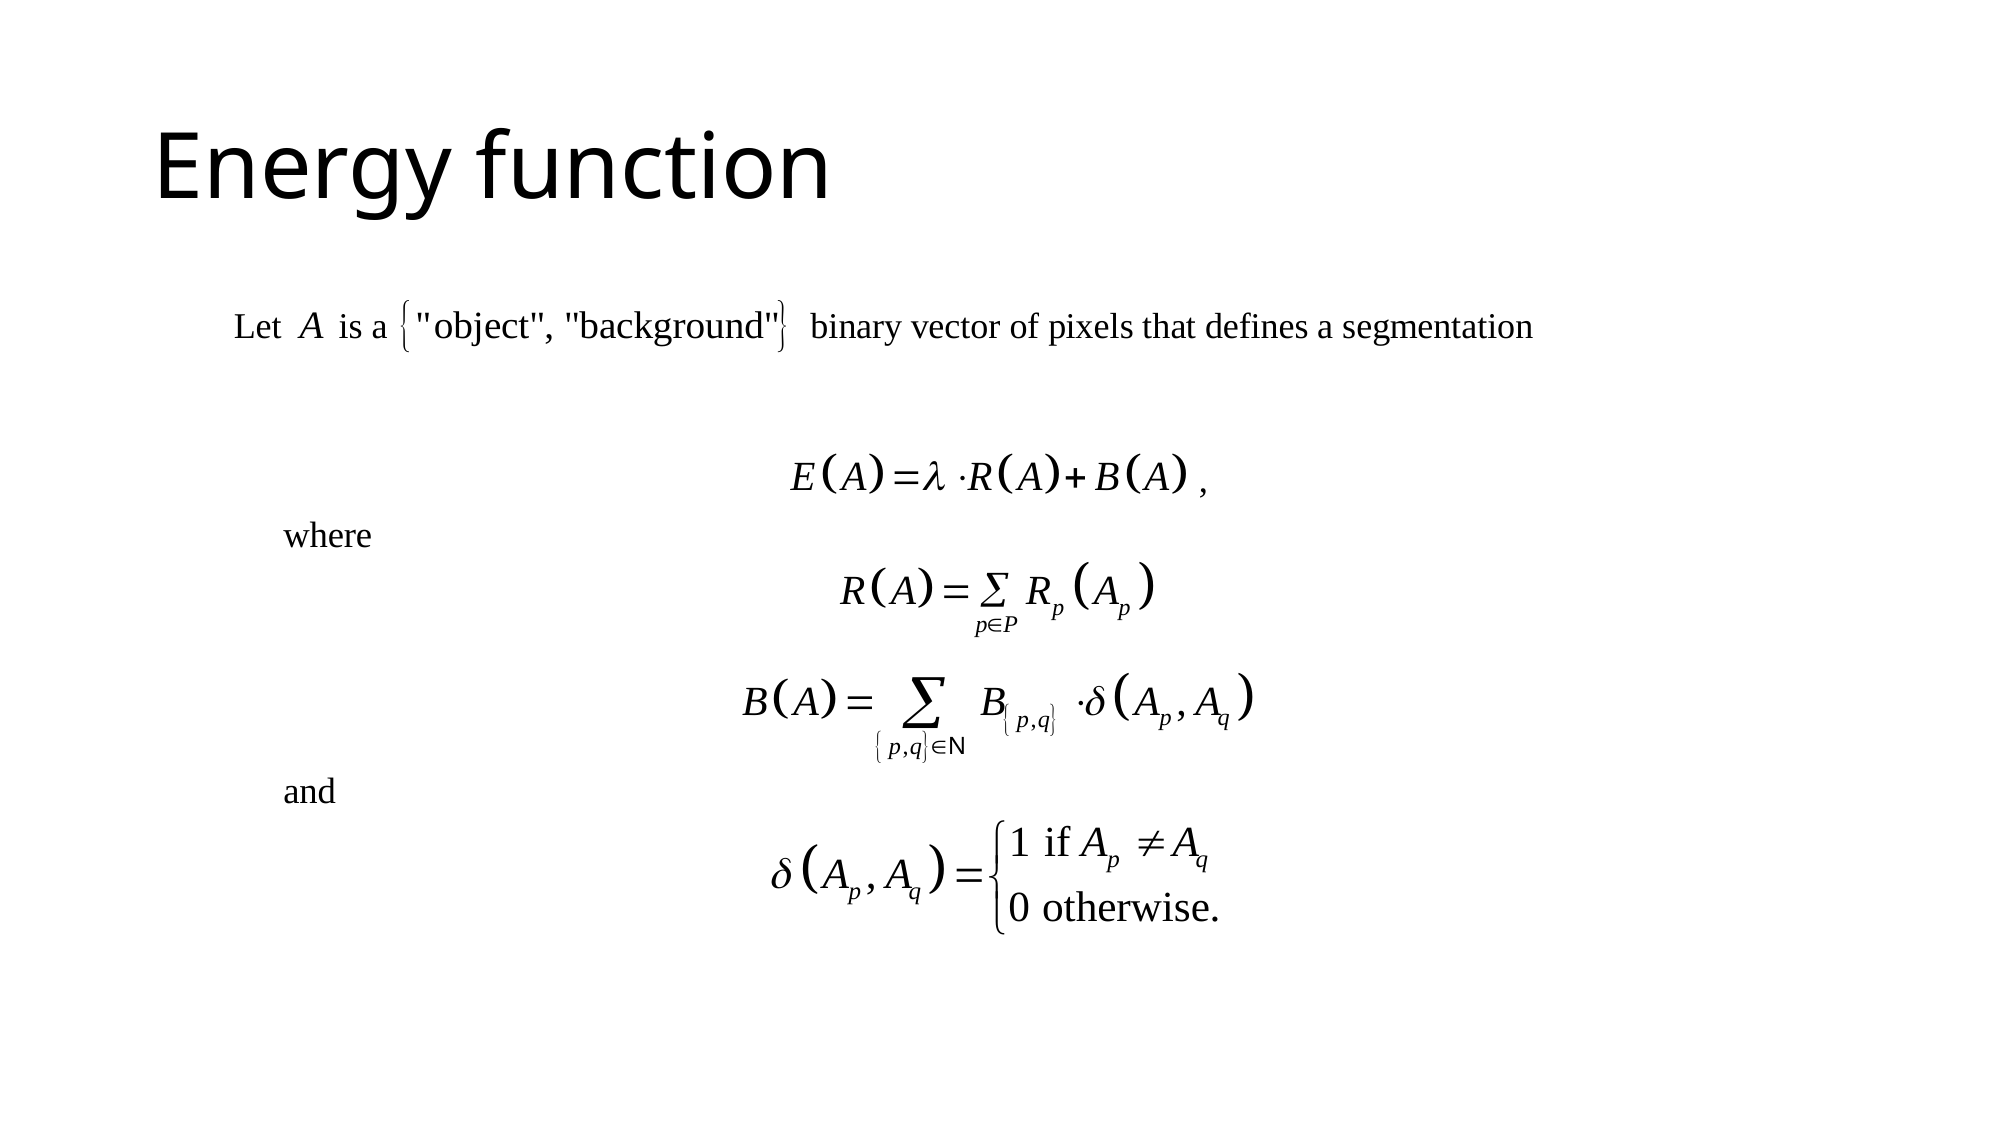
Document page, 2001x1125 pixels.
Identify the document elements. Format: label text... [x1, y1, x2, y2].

title Energy function [137, 59, 1863, 278]
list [283, 445, 1717, 942]
picture [233, 277, 1767, 401]
